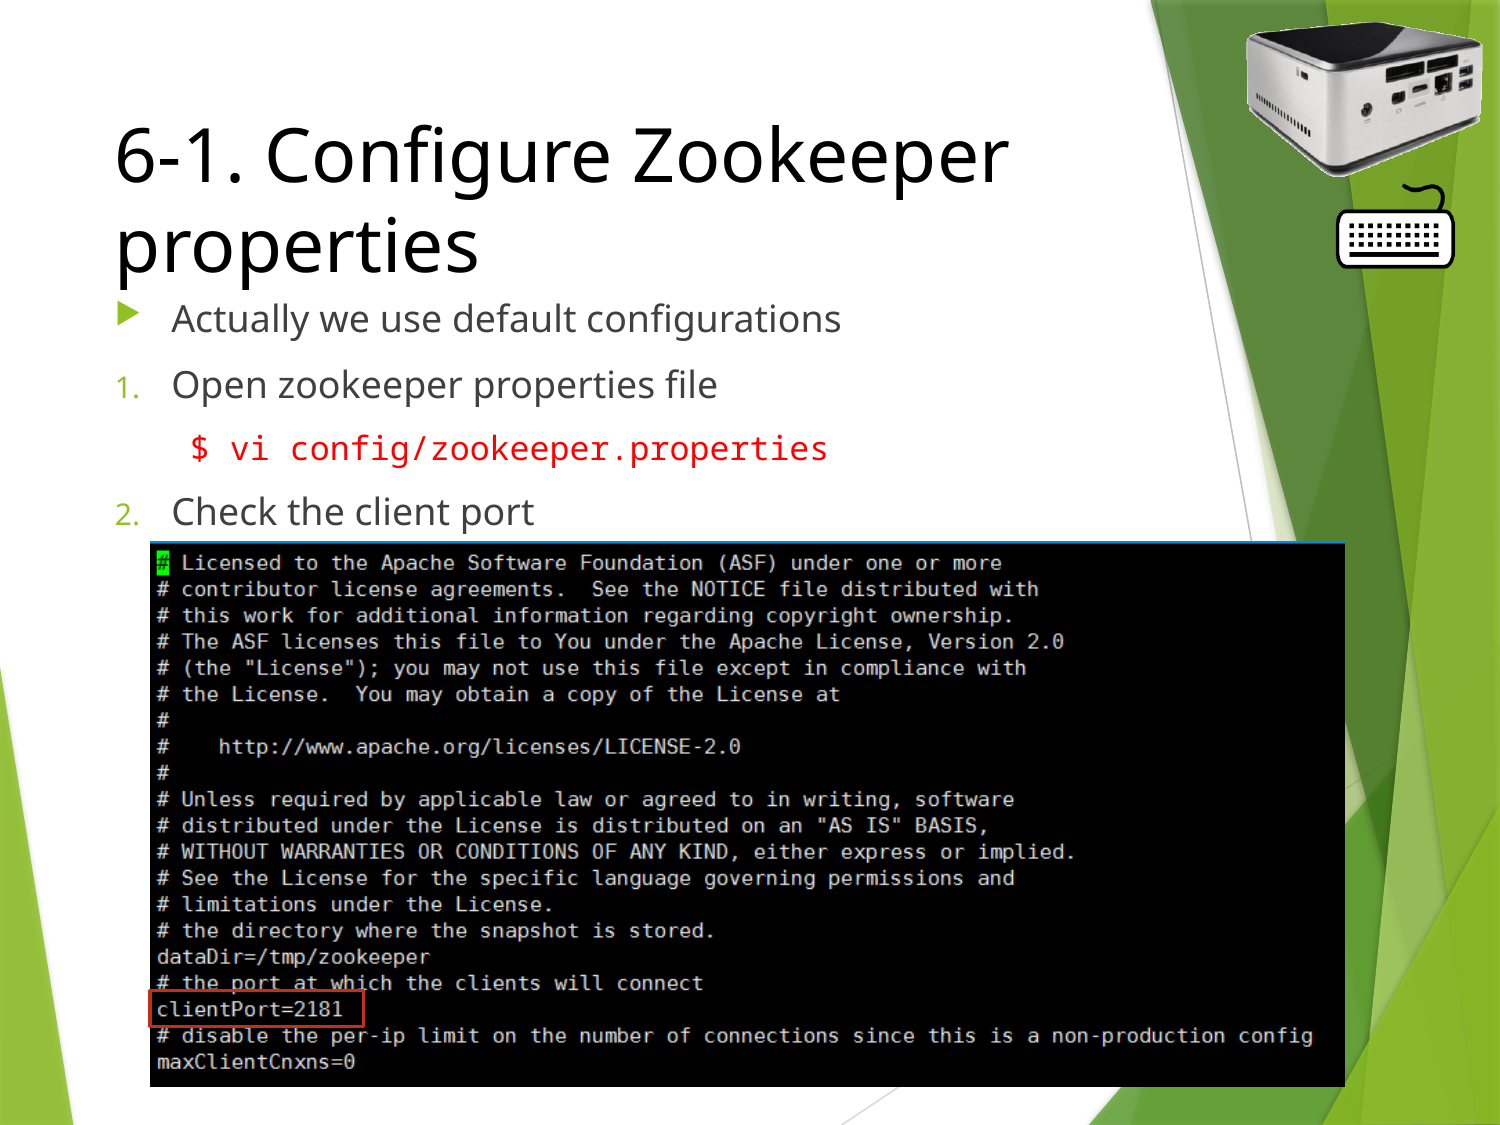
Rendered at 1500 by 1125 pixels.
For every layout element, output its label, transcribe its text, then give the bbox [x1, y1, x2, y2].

title 6-1. Configure Zookeeper properties [99, 99, 1301, 302]
picture [149, 540, 1345, 1088]
picture [1237, 19, 1485, 319]
list Actually we use default configurations Open zookeeper properties file $ vi config/zookeeper.properties Check the client port [99, 287, 1142, 925]
